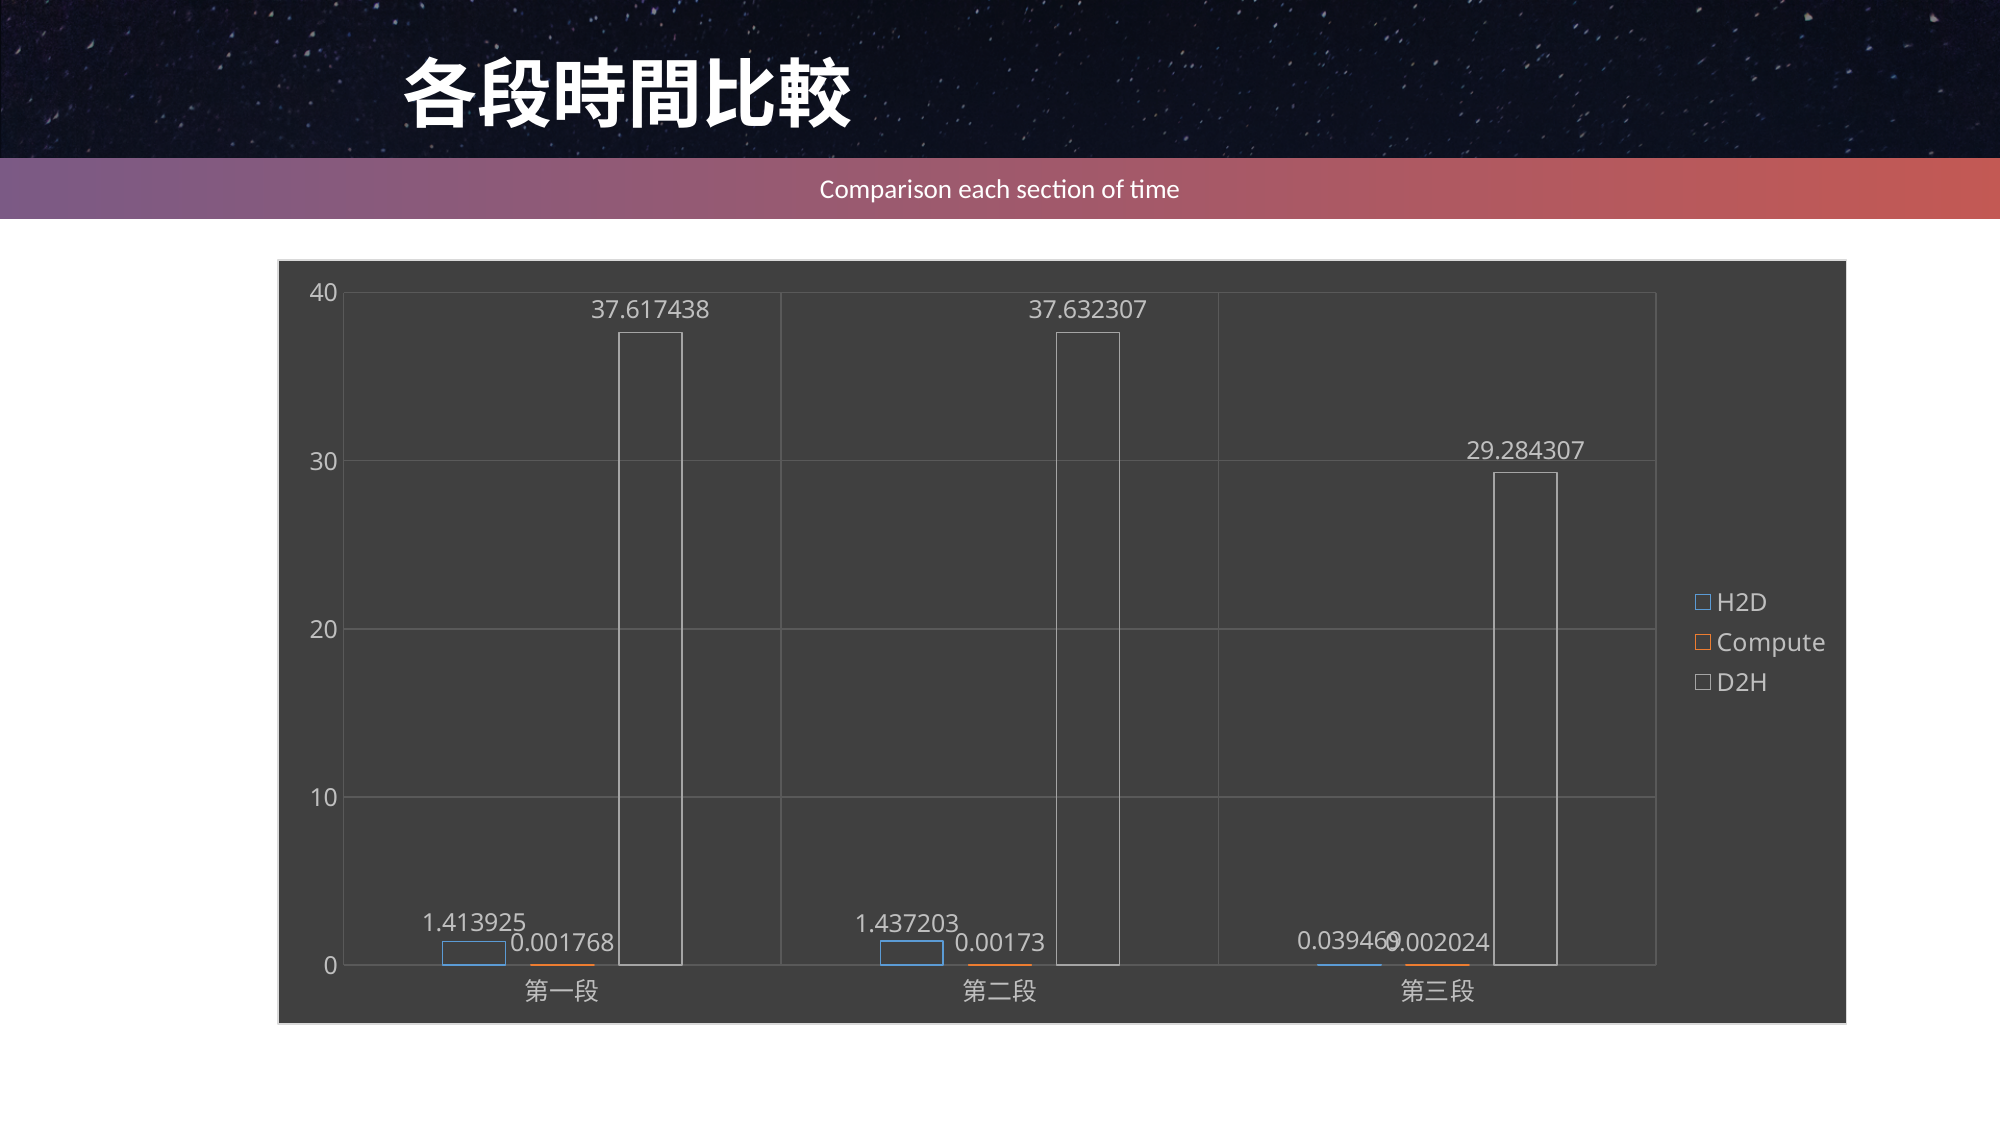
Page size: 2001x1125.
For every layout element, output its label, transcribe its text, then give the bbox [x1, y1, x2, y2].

text_box 各段時間比較 [387, 38, 1613, 144]
chart [277, 259, 1848, 1025]
picture [0, 0, 2000, 158]
text_box Comparison each section of time [102, 163, 1898, 212]
